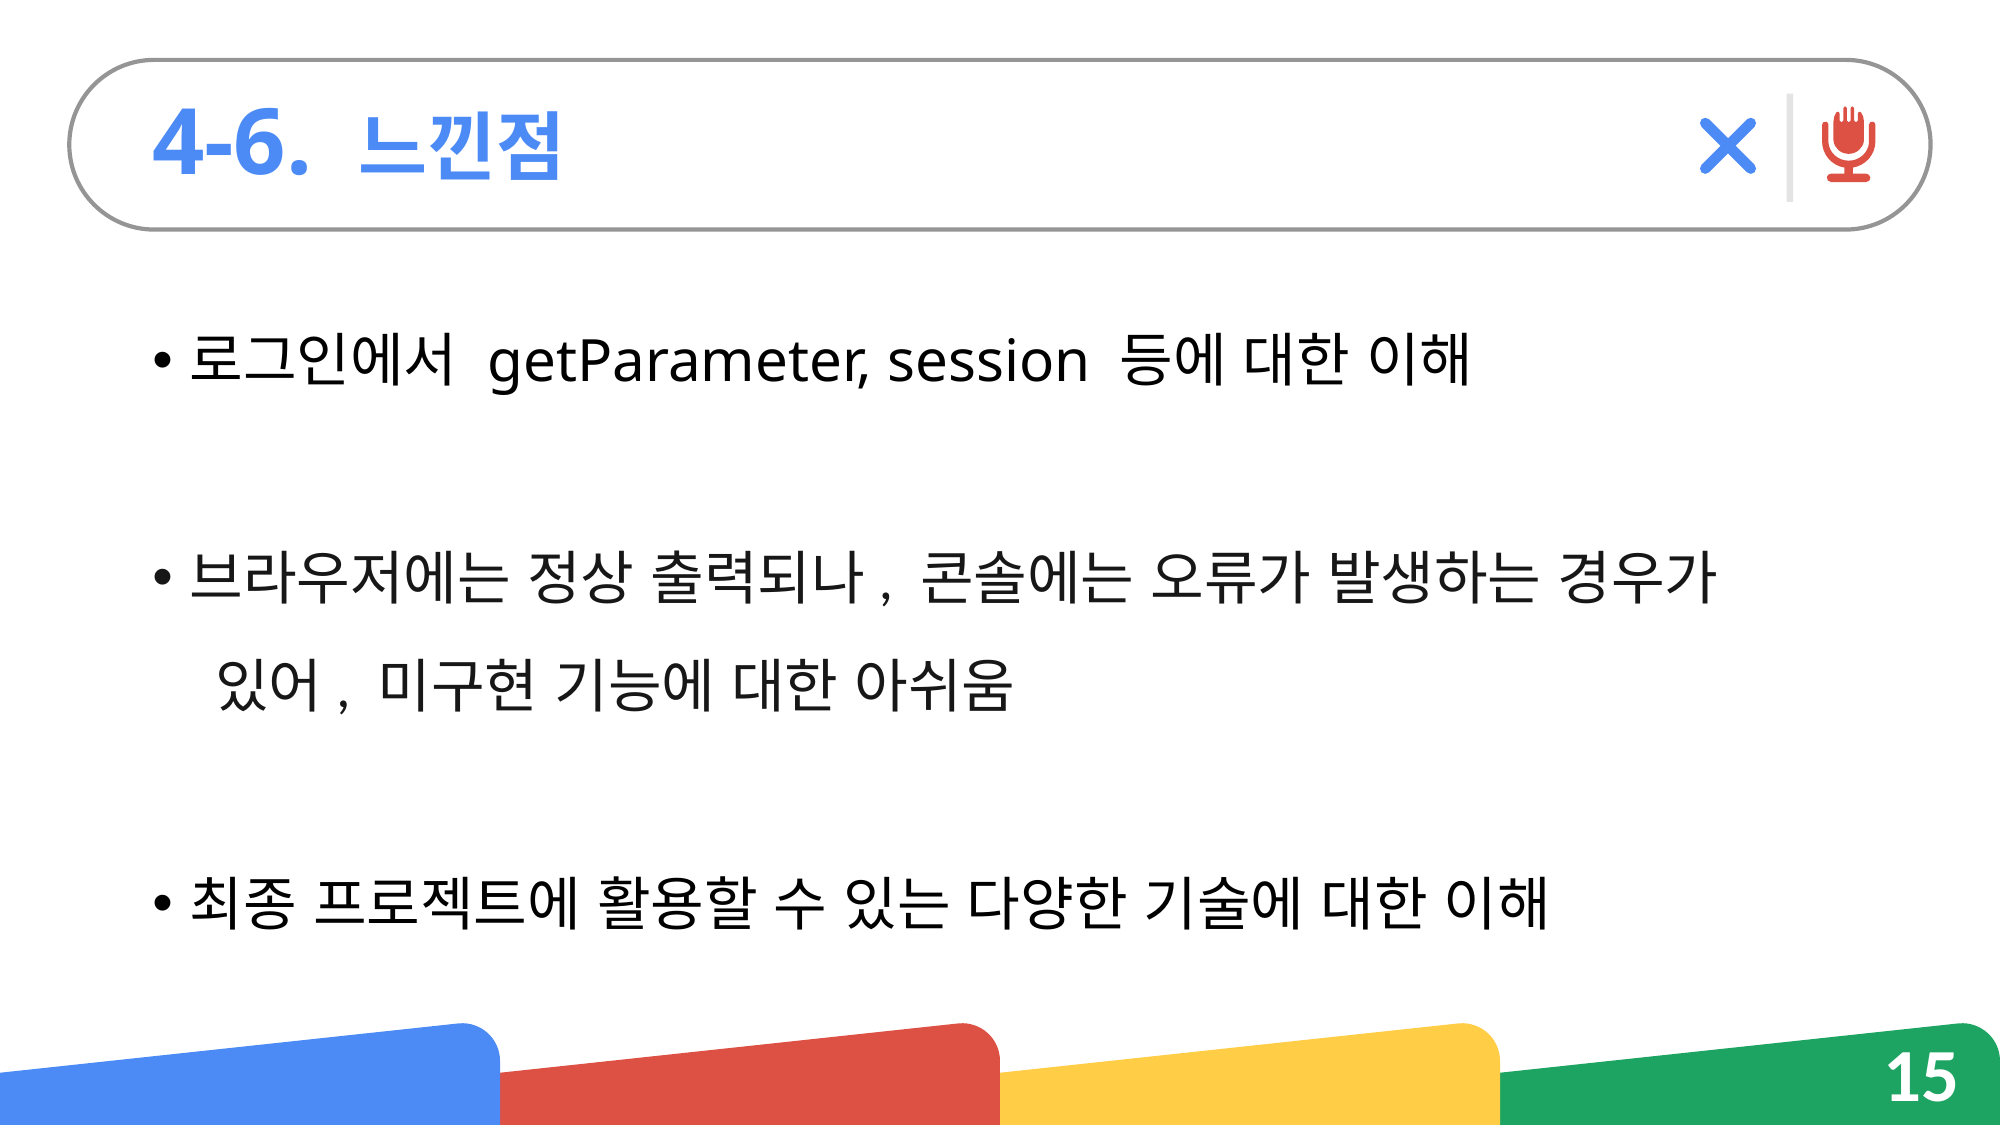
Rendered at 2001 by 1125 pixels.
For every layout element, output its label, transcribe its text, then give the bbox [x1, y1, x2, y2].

text_box 15 [1789, 1018, 1975, 1124]
text_box 4-6. 느낀점 [137, 88, 1650, 259]
list 로그인에서 getParameter, session 등에 대한 이해 브라우저에는 정상 출력되나, 콘솔에는 오류가 발생하는 경우가 있어, 미구현 기능에 대한 아쉬움 최종 프로젝트에 활용할 수 있는 다양한 기술에 대한 이해 [137, 324, 1863, 993]
